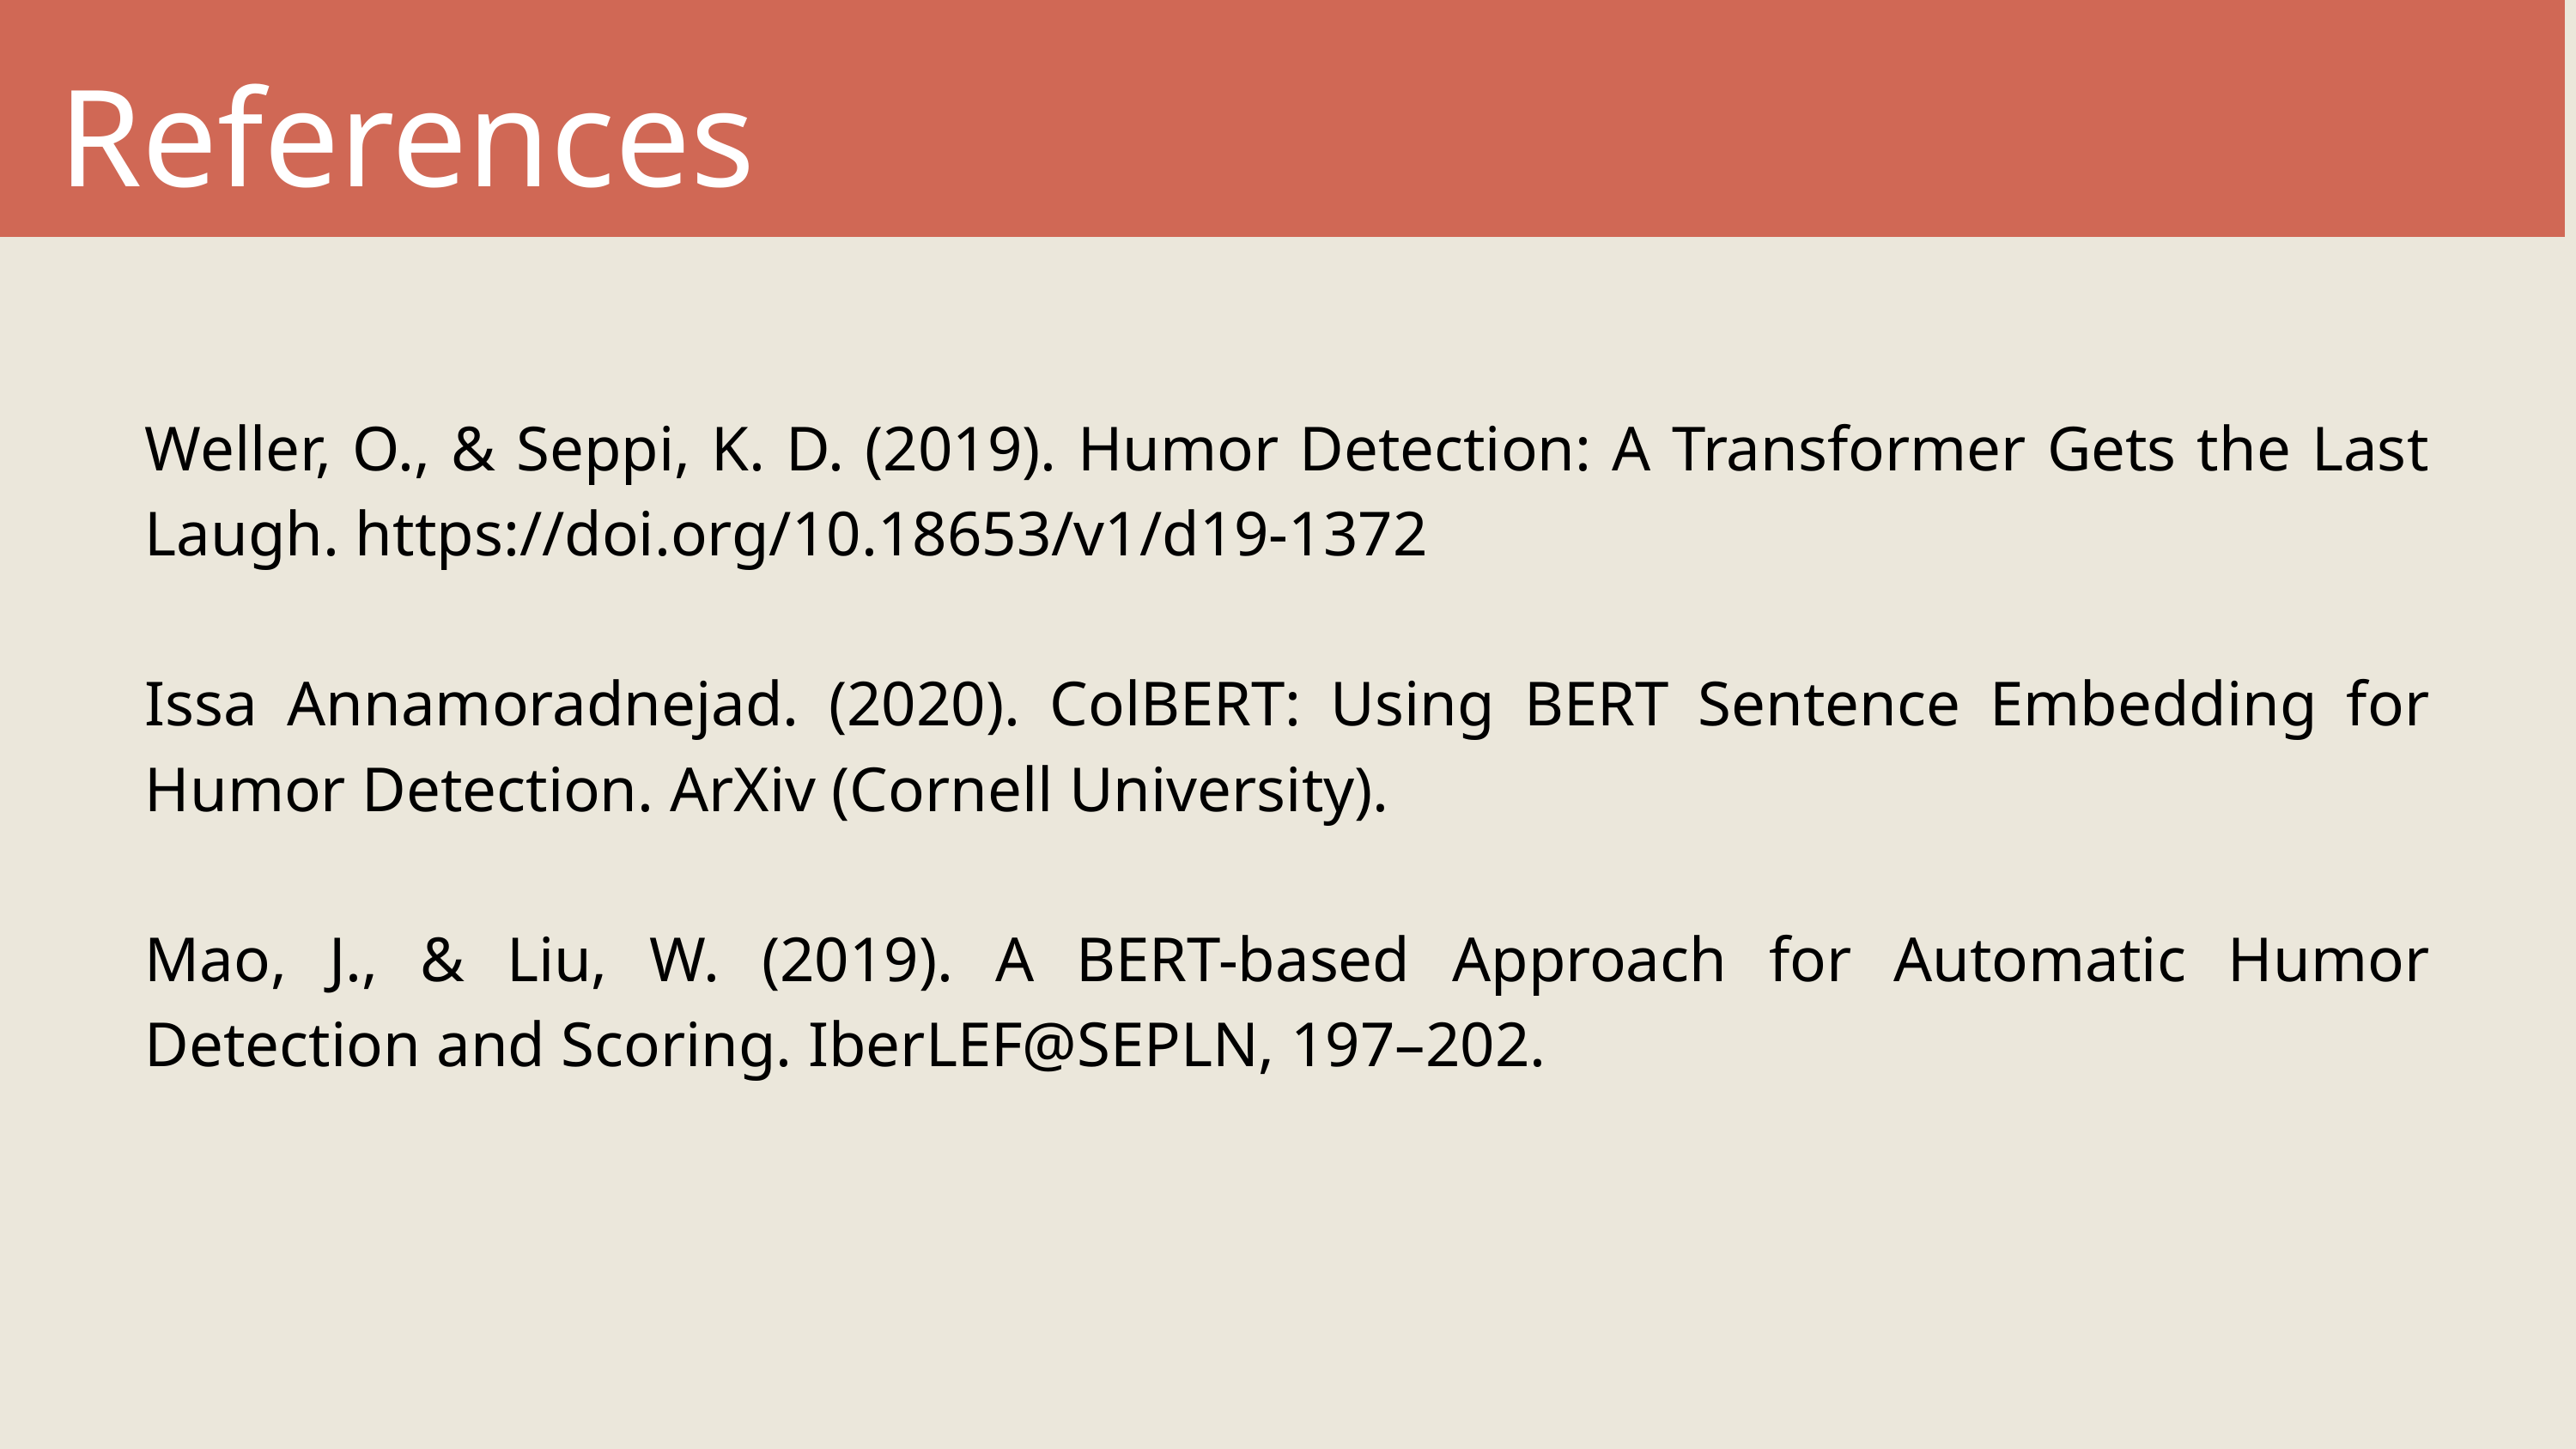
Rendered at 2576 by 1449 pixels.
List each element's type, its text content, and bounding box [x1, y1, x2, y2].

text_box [0, 0, 2566, 238]
text_box Weller, O., & Seppi, K. D. (2019). Humor Detection: A Transformer Gets the Last Laugh. https://doi.org/10.18653/v1/d19-1372 Issa Annamoradnejad. (2020). ColBERT: Using BERT Sentence Embedding for Humor Detection. ArXiv (Cornell University). Mao, J., & Liu, W. (2019). A BERT-based Approach for Automatic Humor Detection and Scoring. IberLEF@SEPLN, 197–202. [144, 397, 2432, 1164]
